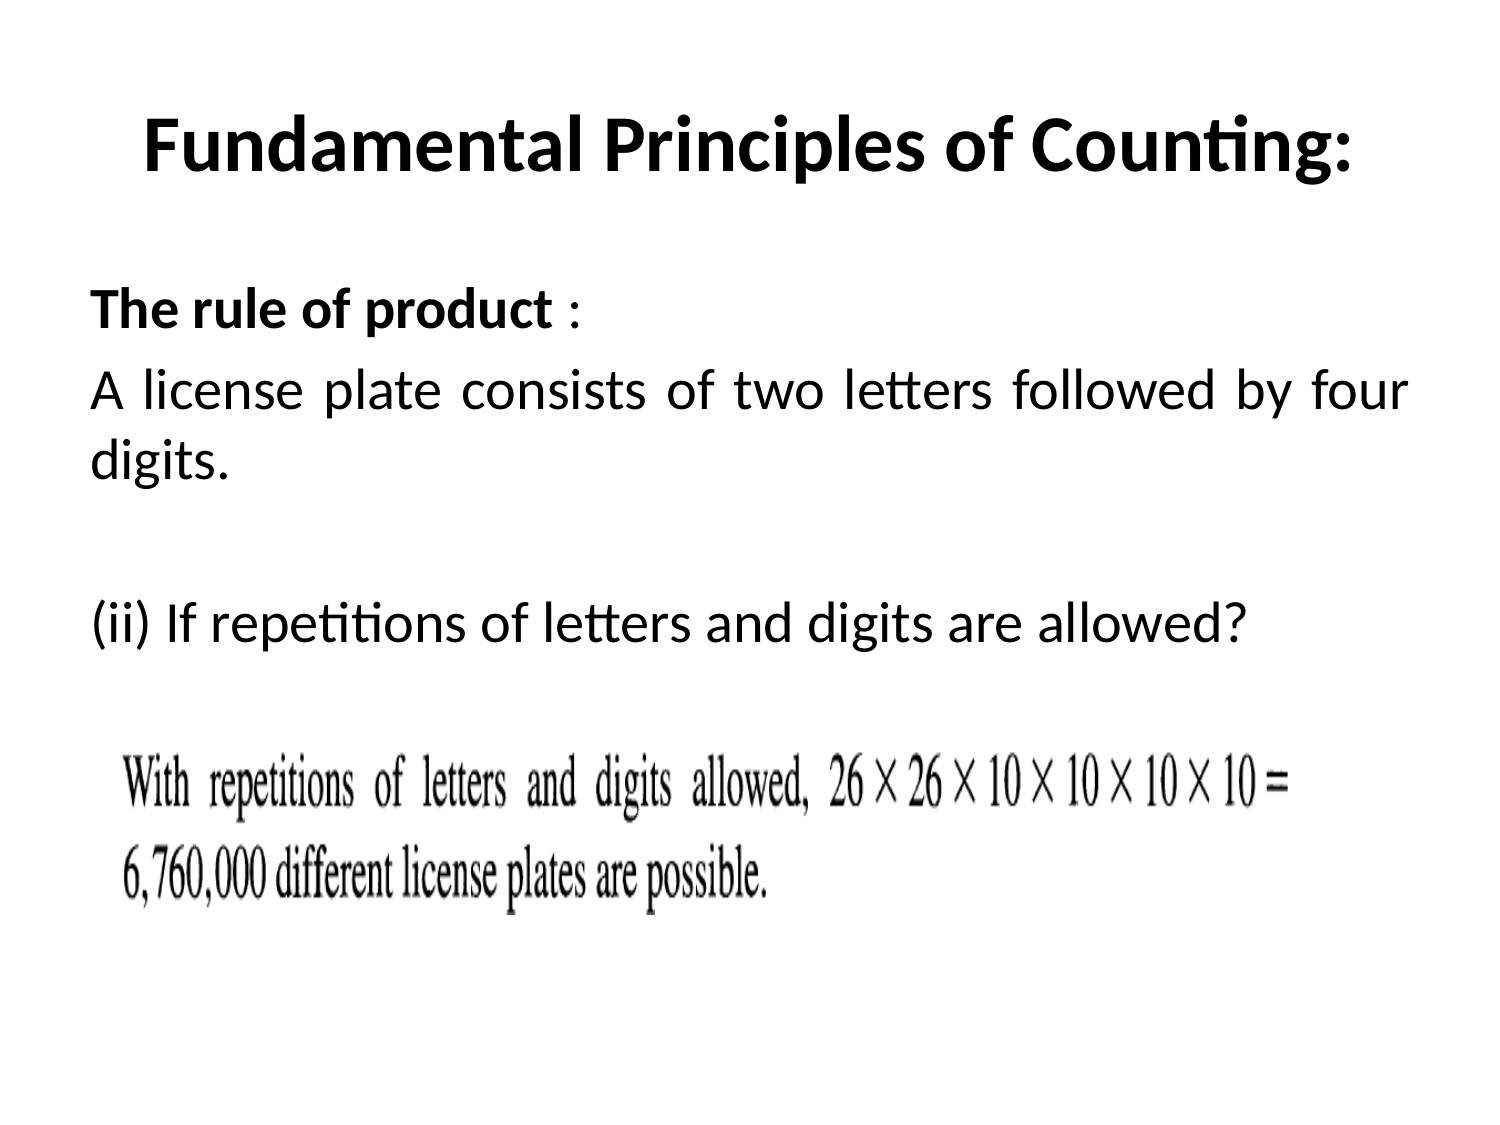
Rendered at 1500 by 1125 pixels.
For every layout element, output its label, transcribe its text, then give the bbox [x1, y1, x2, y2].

list The rule of product : A license plate consists of two letters followed by four digits. (ii) If repetitions of letters and digits are allowed? [75, 262, 1425, 1005]
picture [112, 727, 1301, 916]
title Fundamental Principles of Counting: [75, 45, 1425, 233]
